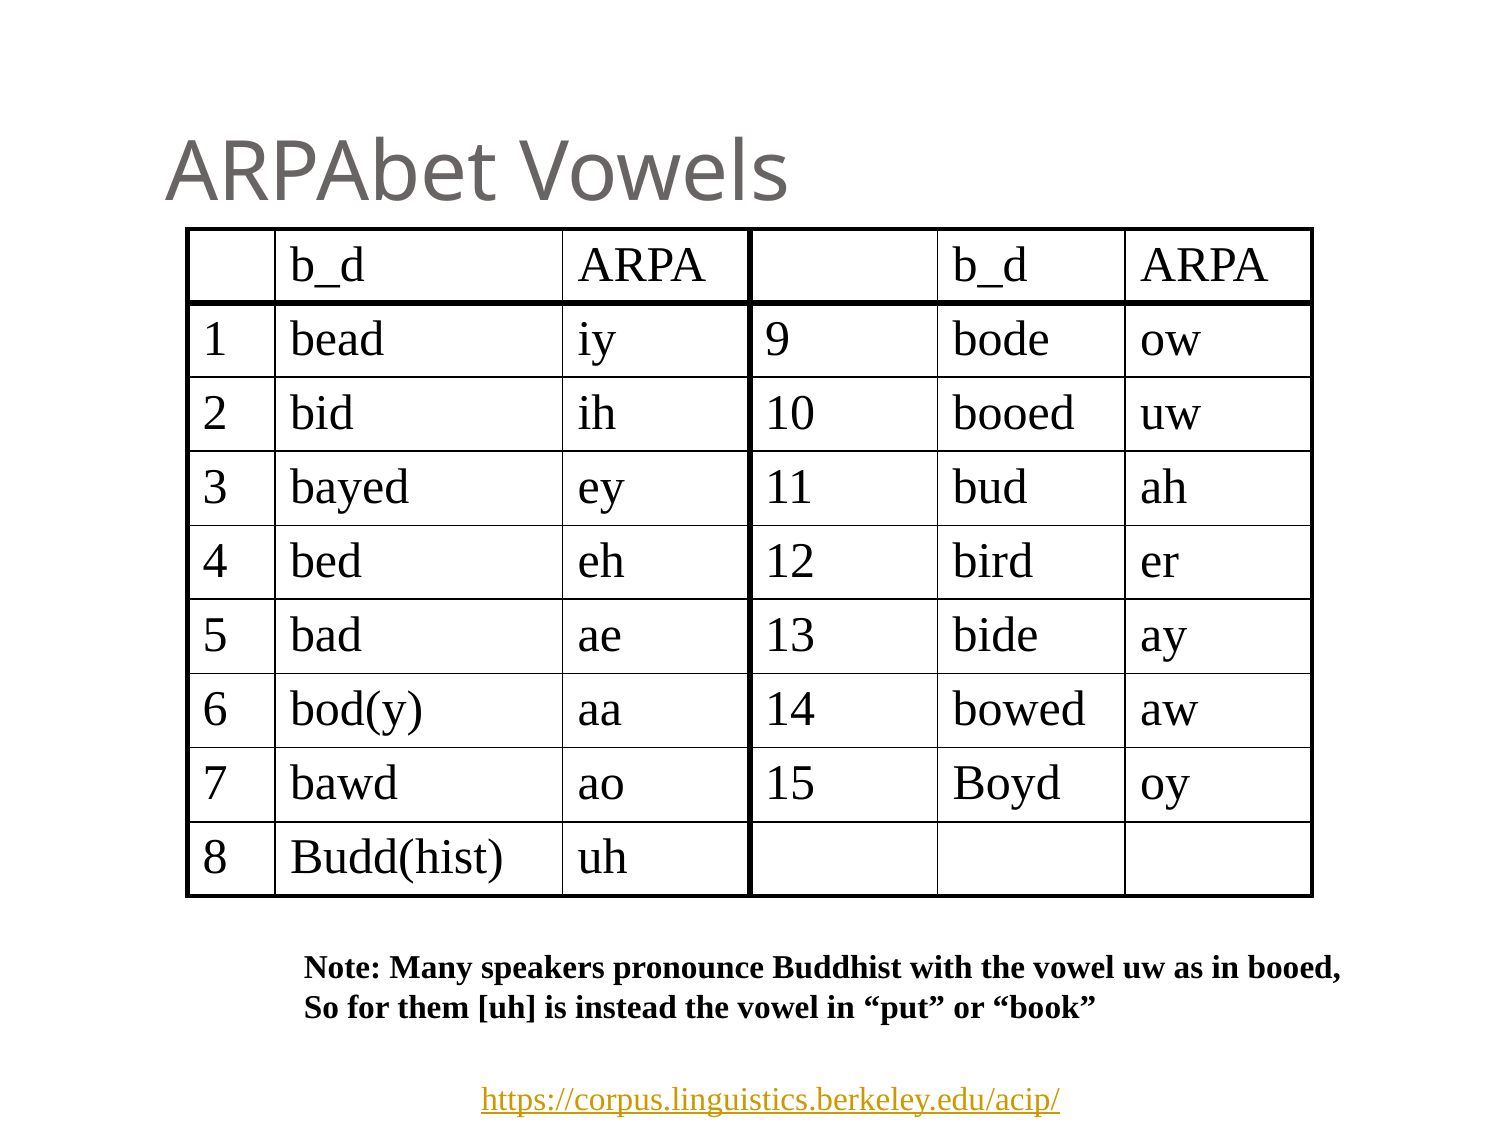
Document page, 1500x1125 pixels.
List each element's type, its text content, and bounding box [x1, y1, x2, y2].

text_box Note: Many speakers pronounce Buddhist with the vowel uw as in booed, So for them [uh] is instead the vowel in “put” or “book” [288, 937, 1358, 1032]
table_cell aa [563, 674, 747, 747]
table_cell bod(y) [276, 674, 562, 747]
table_cell 5 [190, 600, 274, 673]
table_cell 1 [190, 306, 274, 376]
table_header ARPA [1126, 231, 1310, 300]
table_cell 10 [753, 378, 937, 450]
table_cell bed [276, 526, 562, 598]
table_cell bird [938, 526, 1124, 598]
table_cell bawd [276, 748, 562, 821]
table_cell bide [938, 600, 1124, 673]
table_cell bud [938, 452, 1124, 525]
table_cell ae [563, 600, 747, 673]
table_cell 12 [753, 526, 937, 598]
table_cell eh [563, 526, 747, 598]
table_cell bowed [938, 674, 1124, 747]
table_cell uw [1126, 378, 1310, 450]
table_cell ah [1126, 452, 1310, 525]
table_cell bid [276, 378, 562, 450]
text_box https://corpus.linguistics.berkeley.edu/acip/ [466, 1069, 1075, 1125]
table_cell 11 [753, 452, 937, 525]
table_cell 7 [190, 748, 274, 821]
table_cell aw [1126, 674, 1310, 747]
table_cell 13 [753, 600, 937, 673]
table_cell bode [938, 306, 1124, 376]
table_cell [1126, 823, 1310, 894]
table_cell 3 [190, 452, 274, 525]
table_header b_d [938, 231, 1124, 300]
table_header b_d [276, 231, 562, 300]
table_cell [753, 823, 937, 894]
table_header ARPA [563, 231, 747, 300]
table_cell 9 [753, 306, 937, 376]
table_cell bad [276, 600, 562, 673]
table_header [753, 231, 937, 300]
table_cell [938, 823, 1124, 894]
table_cell 4 [190, 526, 274, 598]
table_cell ao [563, 748, 747, 821]
table_cell er [1126, 526, 1310, 598]
table_cell booed [938, 378, 1124, 450]
table_cell 15 [753, 748, 937, 821]
table_cell bead [276, 306, 562, 376]
table_cell uh [563, 823, 747, 894]
table_cell ih [563, 378, 747, 450]
table_cell 14 [753, 674, 937, 747]
table_cell 2 [190, 378, 274, 450]
table_cell 8 [190, 823, 274, 894]
table_cell ow [1126, 306, 1310, 376]
table_cell oy [1126, 748, 1310, 821]
table_cell Boyd [938, 748, 1124, 821]
table_cell Budd(hist) [276, 823, 562, 894]
table_header [190, 231, 274, 300]
table_cell ey [563, 452, 747, 525]
title ARPAbet Vowels [149, 44, 1426, 233]
table_cell bayed [276, 452, 562, 525]
table_cell iy [563, 306, 747, 376]
table_cell ay [1126, 600, 1310, 673]
table_cell 6 [190, 674, 274, 747]
